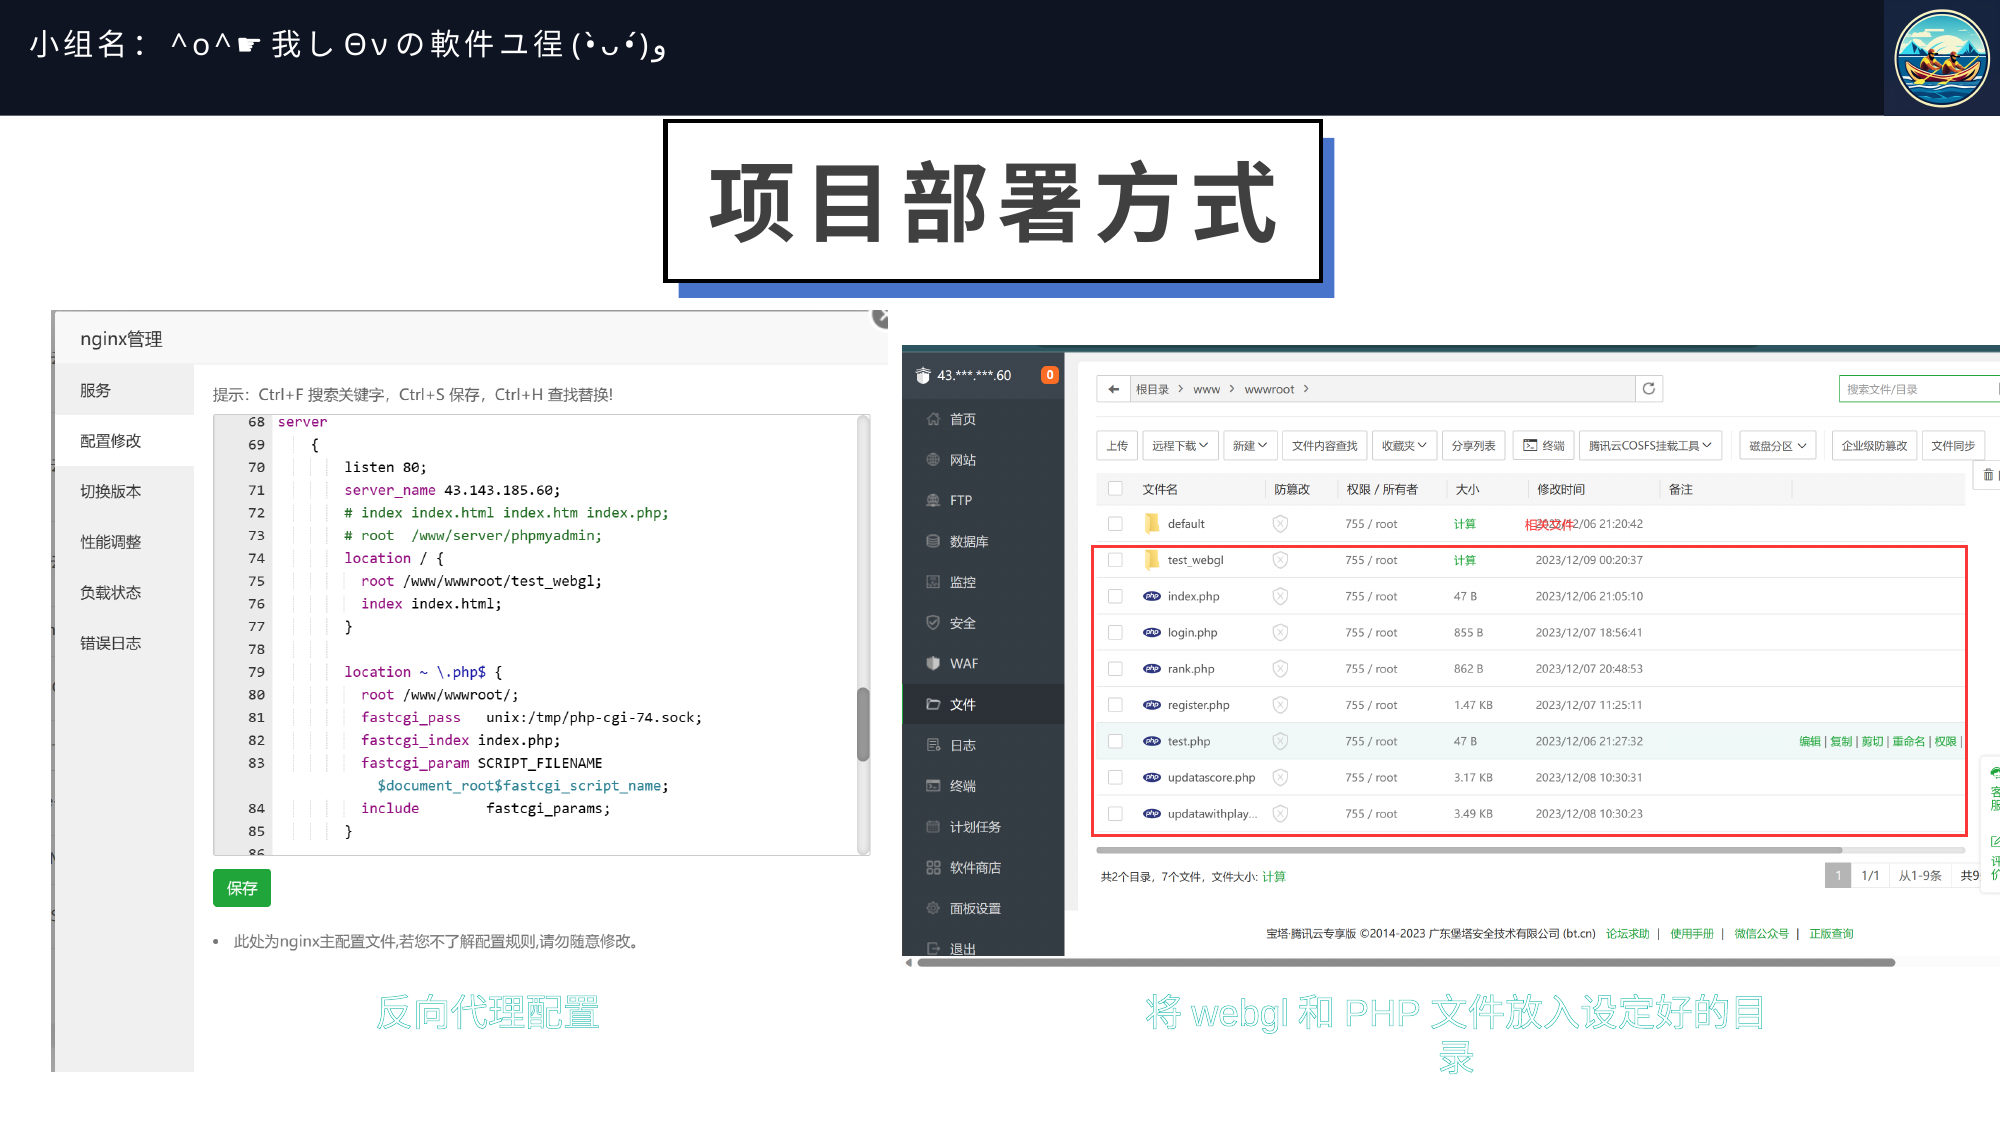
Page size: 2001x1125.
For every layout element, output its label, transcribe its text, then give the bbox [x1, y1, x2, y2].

picture [902, 344, 2000, 968]
picture [1883, 0, 2000, 116]
text_box [0, 0, 2000, 117]
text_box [665, 120, 1335, 299]
text_box 小组名：^o^☛我しΘνの軟件ユ徎(•̀ᴗ•́)و [18, 13, 709, 102]
text_box 将webgl和PHP文件放入设定好的目录 [1122, 980, 1790, 1086]
picture [50, 309, 889, 1073]
